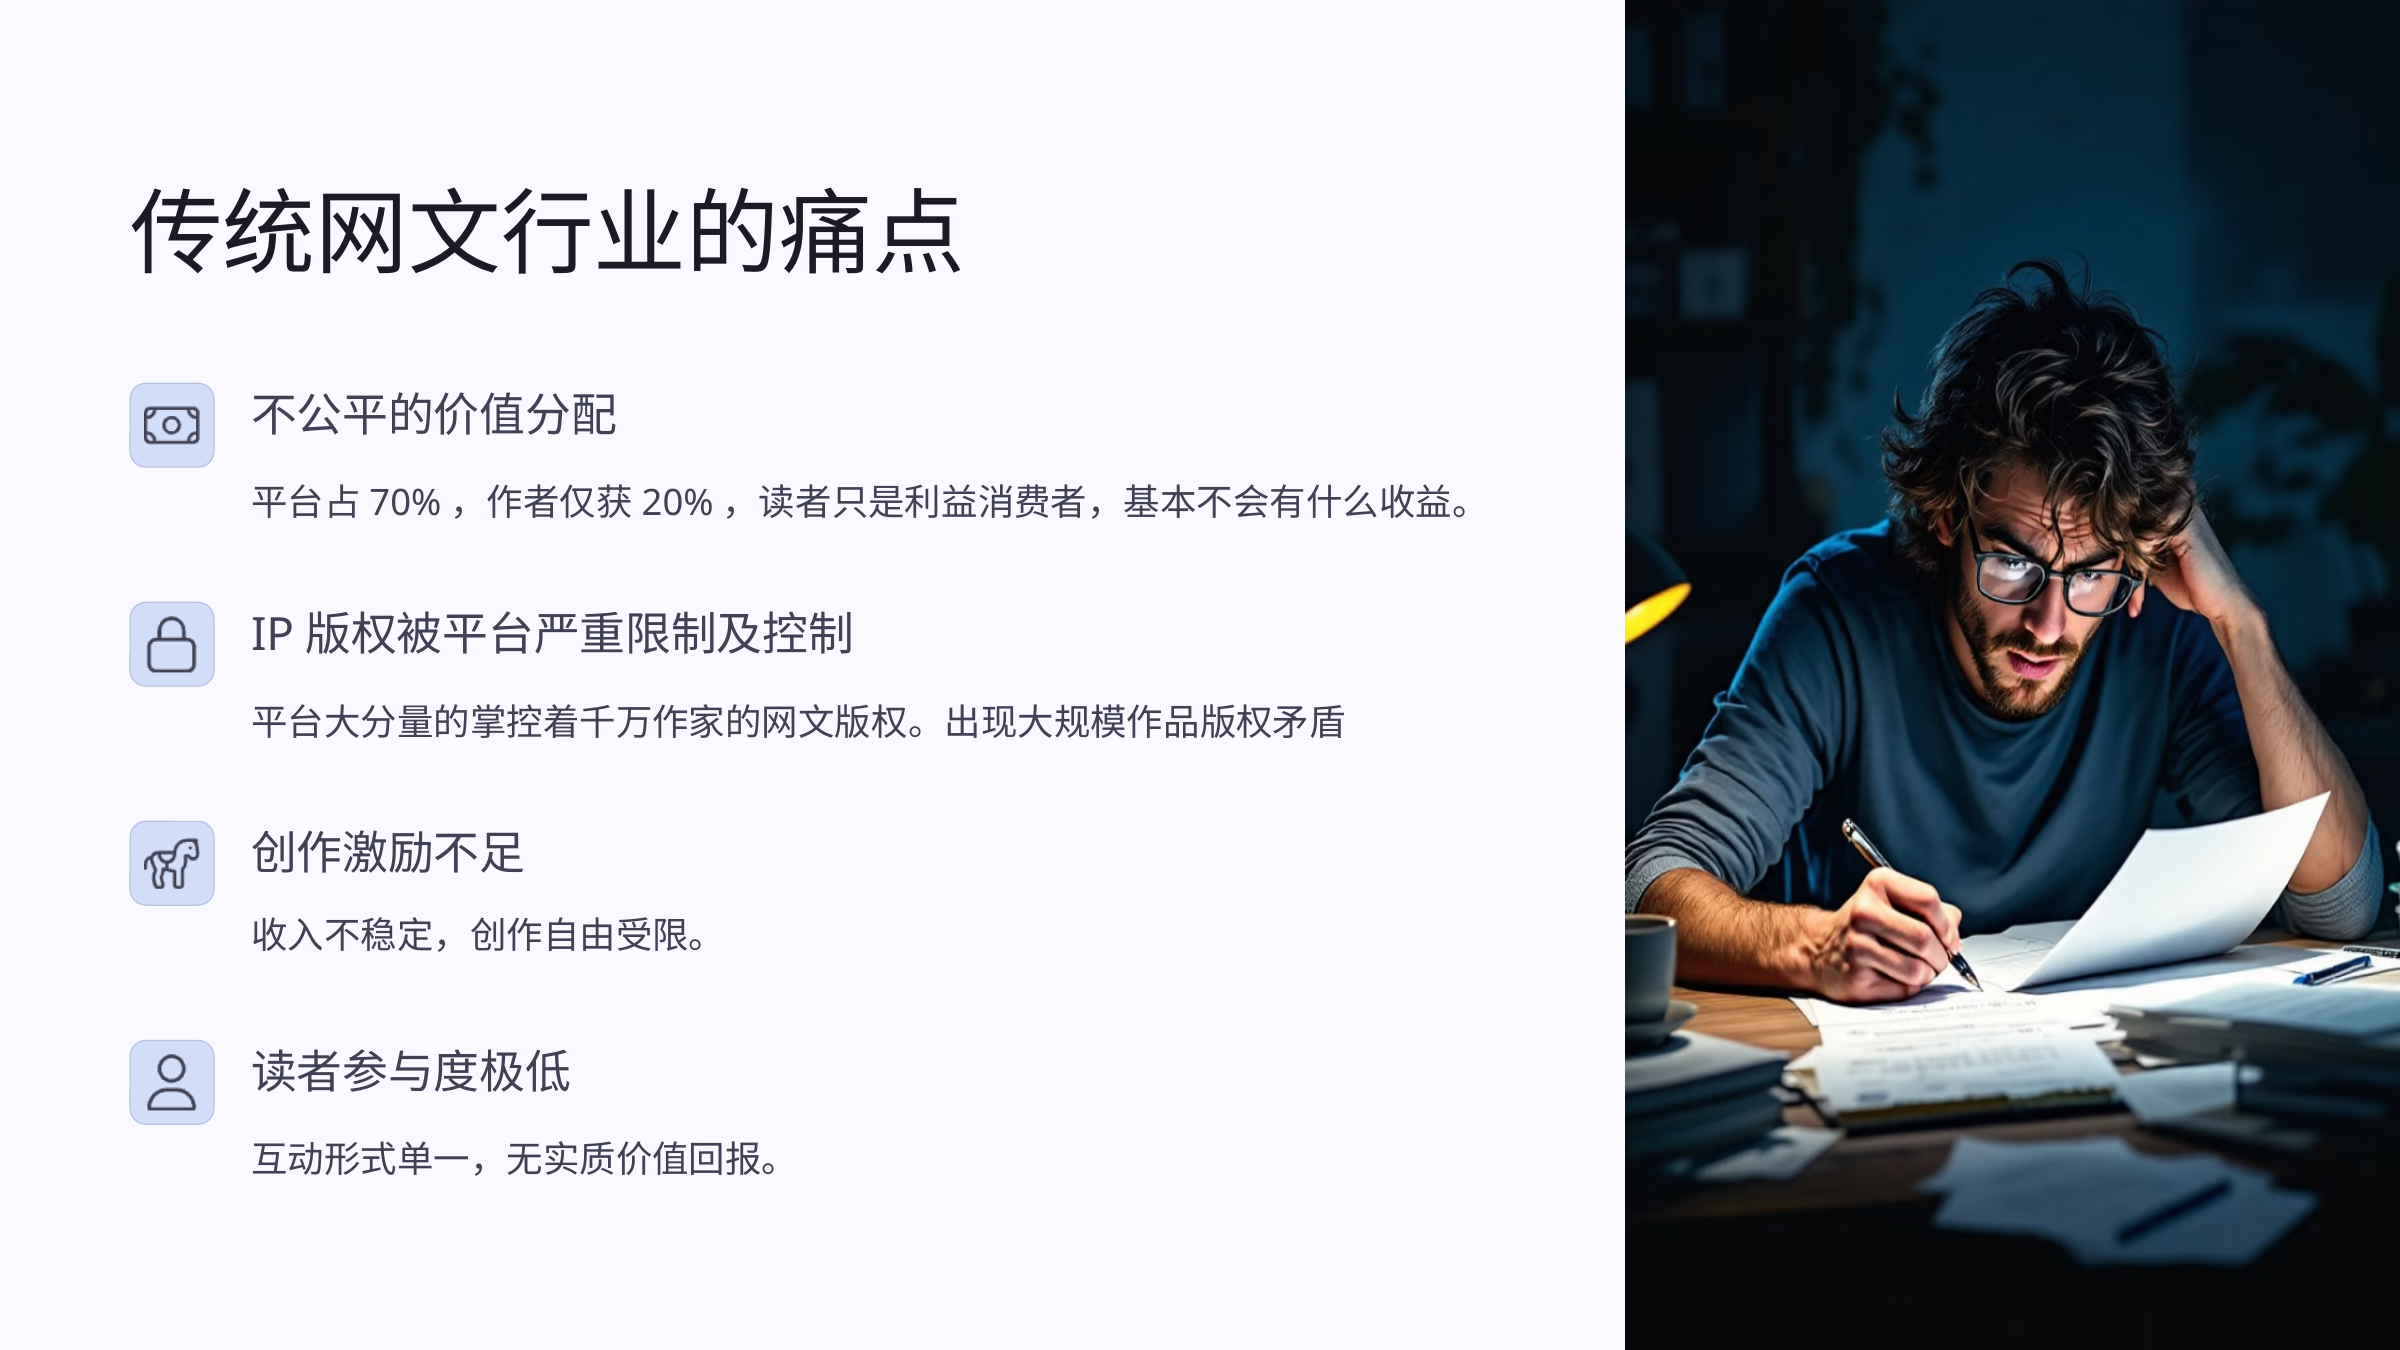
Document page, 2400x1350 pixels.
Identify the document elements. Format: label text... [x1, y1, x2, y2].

text_box 传统网文行业的痛点 [130, 169, 1061, 286]
text_box 不公平的价值分配 [251, 383, 717, 442]
text_box 读者参与度极低 [251, 1040, 717, 1099]
text_box IP版权被平台严重限制及控制 [251, 602, 717, 661]
text_box 创作激励不足 [251, 821, 717, 880]
text_box [130, 1040, 214, 1125]
picture [144, 390, 200, 461]
text_box 收入不稳定，创作自由受限。 [251, 896, 1370, 957]
picture [144, 609, 200, 680]
text_box 平台大分量的掌控着千万作家的网文版权。出现大规模作品版权矛盾 [251, 682, 1370, 743]
text_box 互动形式单一，无实质价值回报。 [251, 1120, 1370, 1181]
text_box [130, 821, 214, 906]
text_box 平台占70%，作者仅获20%，读者只是利益消费者，基本不会有什么收益。 [251, 463, 1370, 524]
text_box [130, 602, 214, 687]
picture [1625, 0, 2400, 1350]
picture [144, 1047, 200, 1118]
text_box [130, 383, 214, 468]
picture [144, 828, 200, 899]
